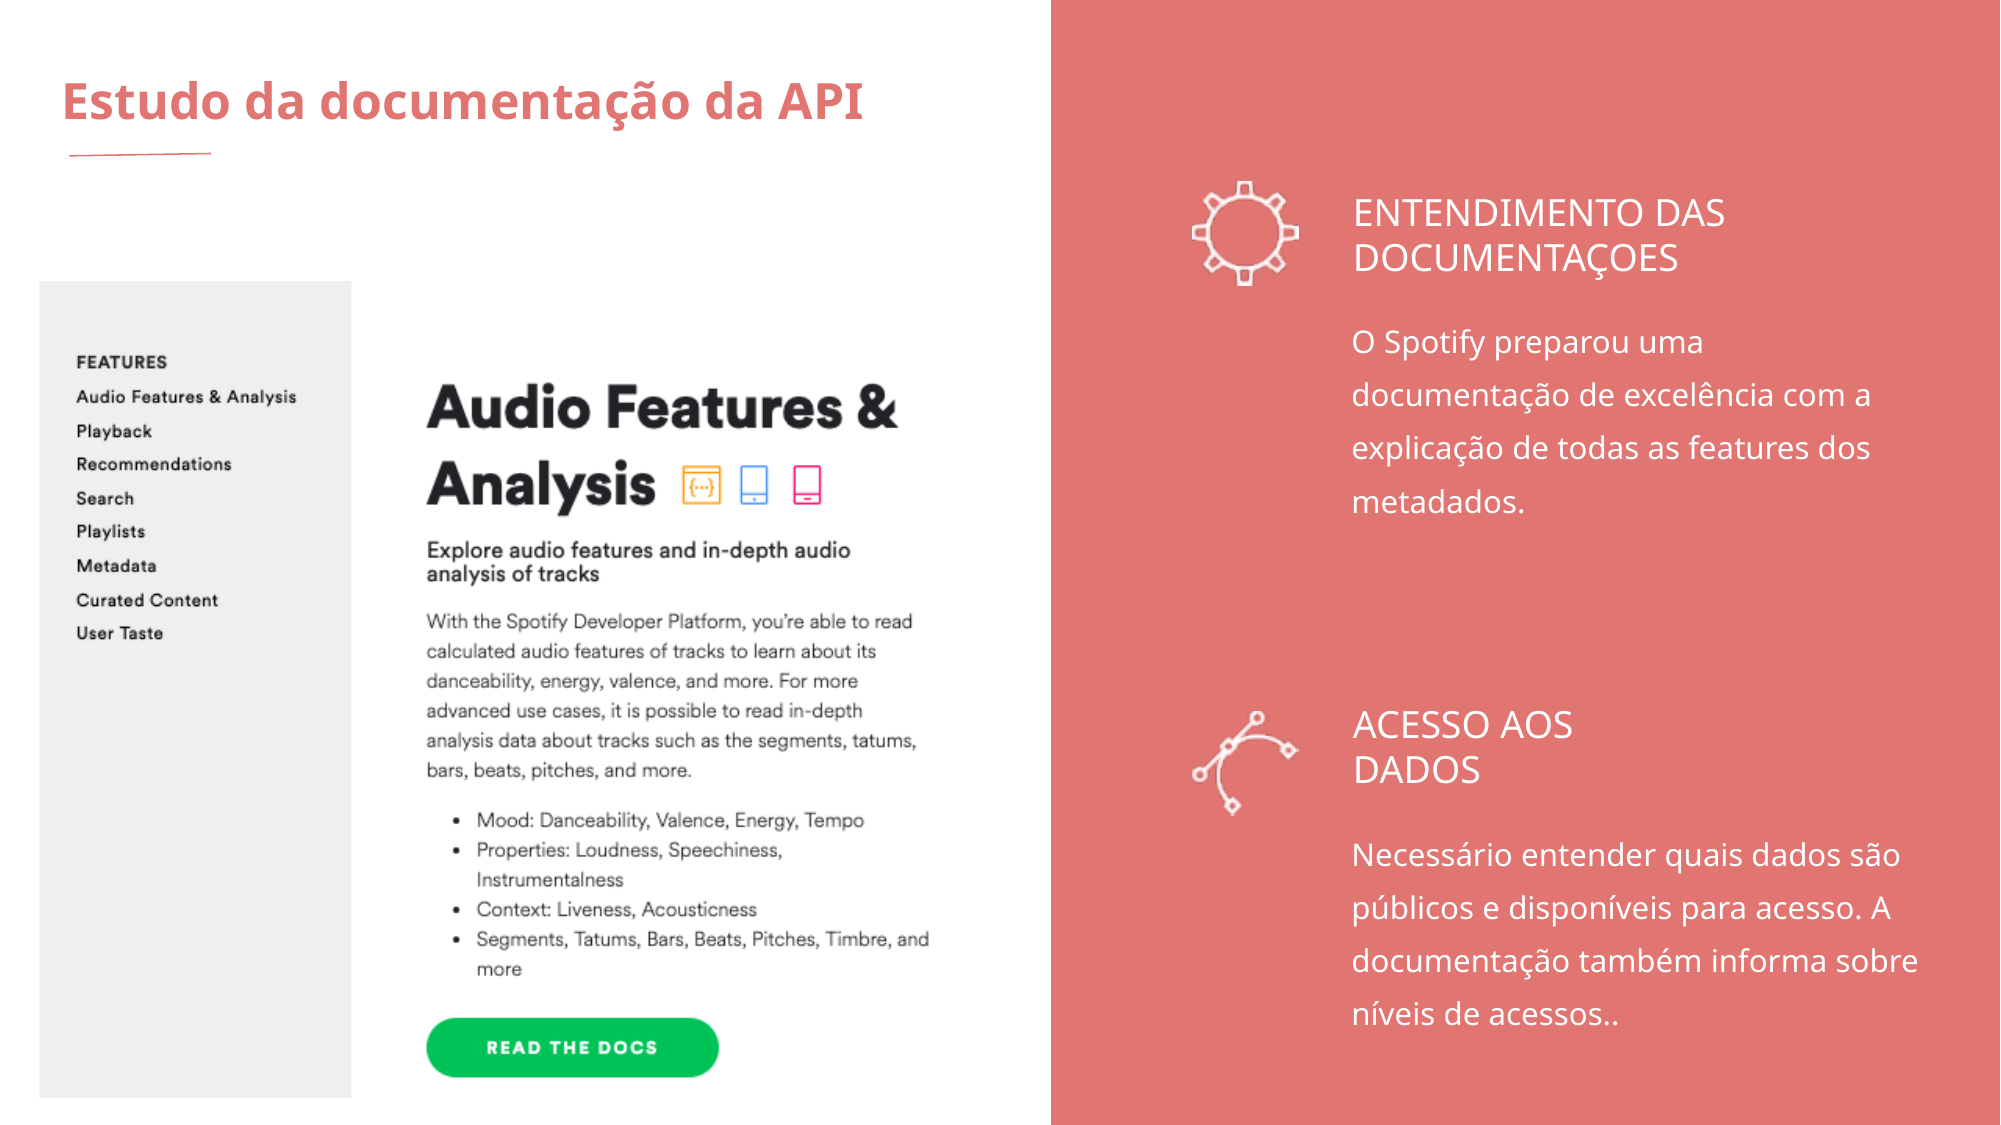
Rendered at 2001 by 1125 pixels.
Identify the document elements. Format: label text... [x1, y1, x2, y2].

text_box O Spotify preparou uma documentação de excelência com a explicação de todas as features dos metadados. [1336, 299, 1947, 492]
text_box Necessário entender quais dados são públicos e disponíveis para acesso. A documentação também informa sobre níveis de acessos.. [1336, 811, 1947, 1004]
picture [1191, 711, 1300, 816]
text_box Estudo da documentação da API [31, 61, 1021, 134]
picture [1191, 180, 1300, 286]
text_box [1050, 0, 2000, 1125]
picture [39, 281, 997, 1098]
text_box ENTENDIMENTO DAS DOCUMENTAÇOES [1322, 181, 1800, 286]
text_box ACESSO AOS DADOS [1322, 693, 1800, 798]
